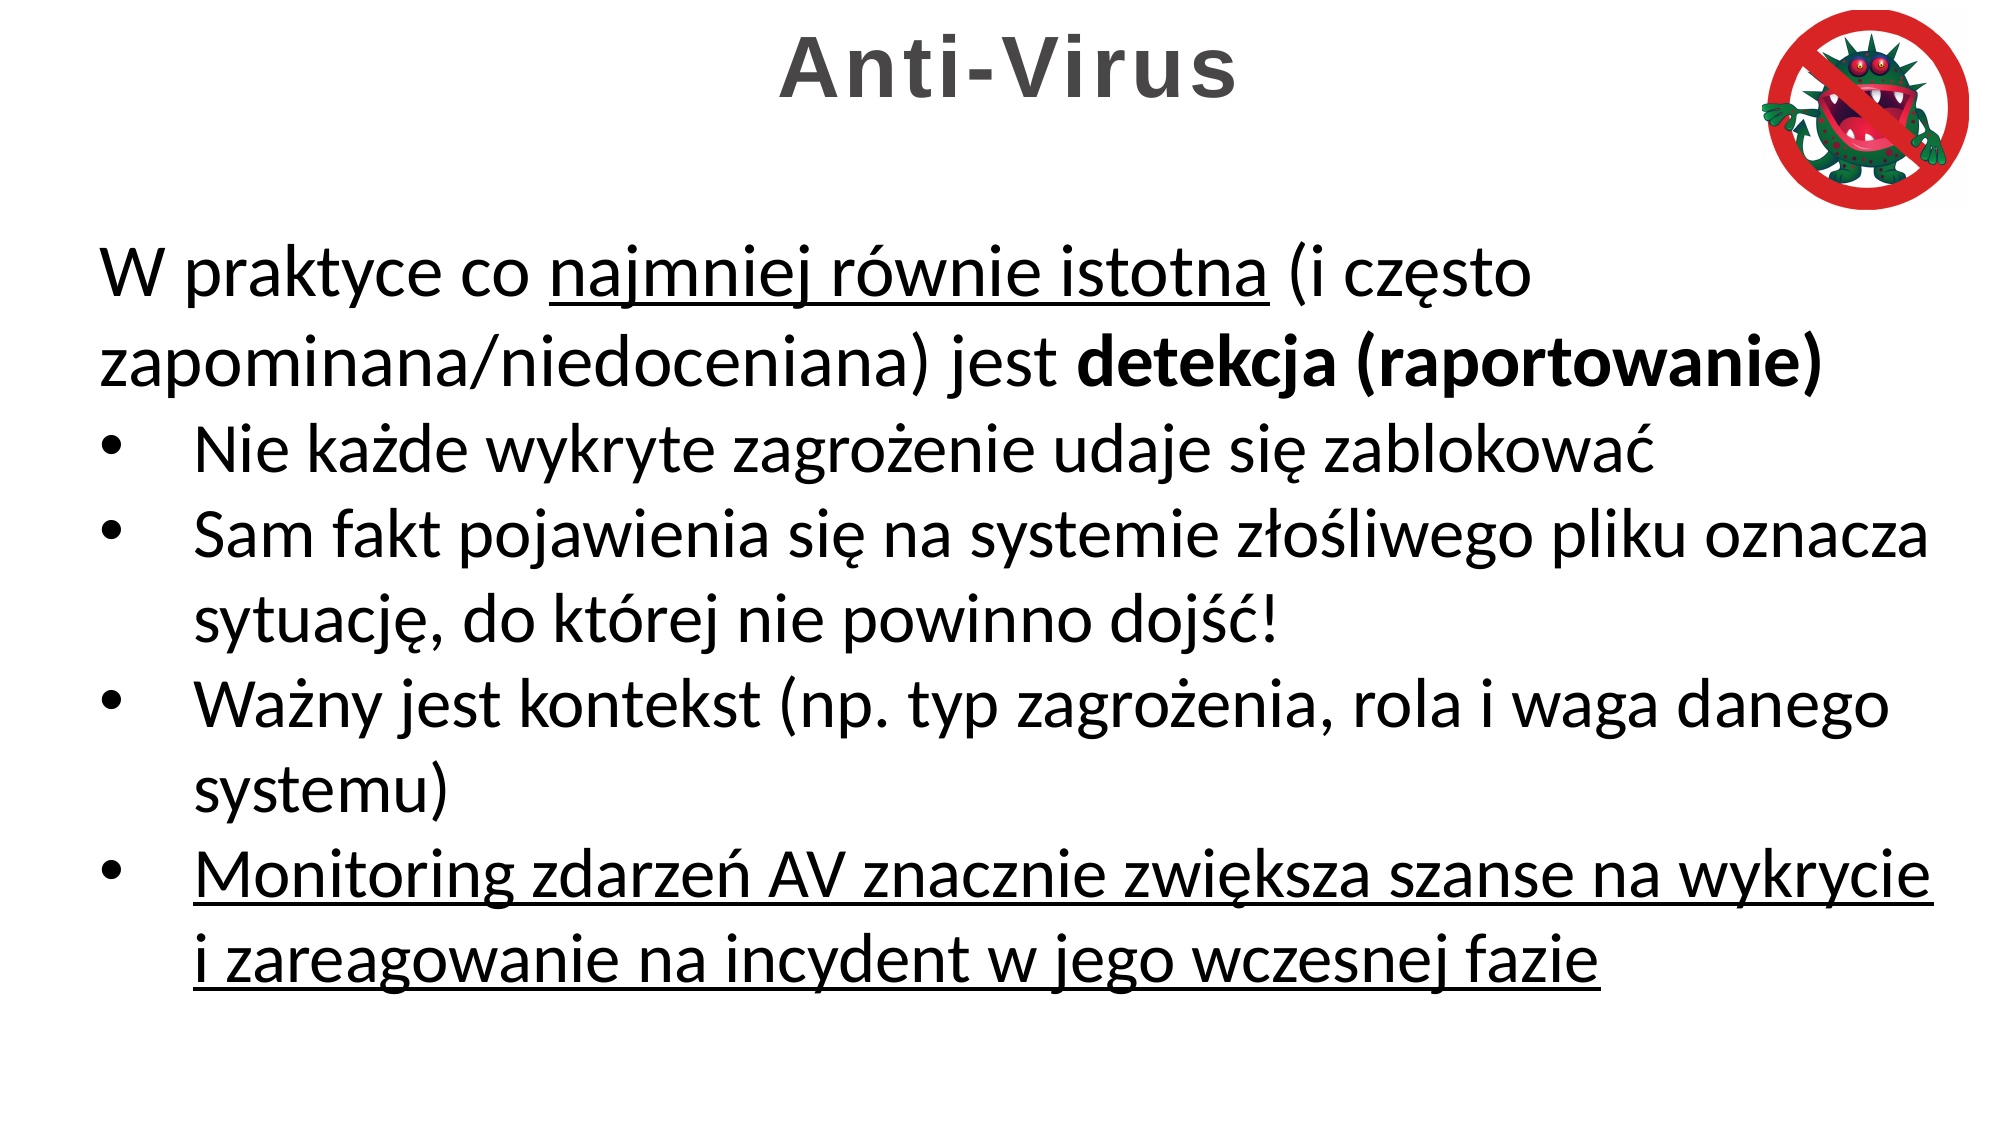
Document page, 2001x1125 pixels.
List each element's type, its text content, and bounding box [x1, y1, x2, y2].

text_box W praktyce co najmniej równie istotna (i często zapominana/niedoceniana) jest detekcja (raportowanie) Nie każde wykryte zagrożenie udaje się zablokować Sam fakt pojawienia się na systemie złośliwego pliku oznacza sytuację, do której nie powinno dojść! Ważny jest kontekst (np. typ zagrożenia, rola i waga danego systemu) Monitoring zdarzeń AV znacznie zwiększa szanse na wykrycie i zareagowanie na incydent w jego wczesnej fazie [99, 221, 1938, 997]
text_box Anti-Virus [76, 10, 1760, 116]
picture [1761, 10, 1970, 210]
